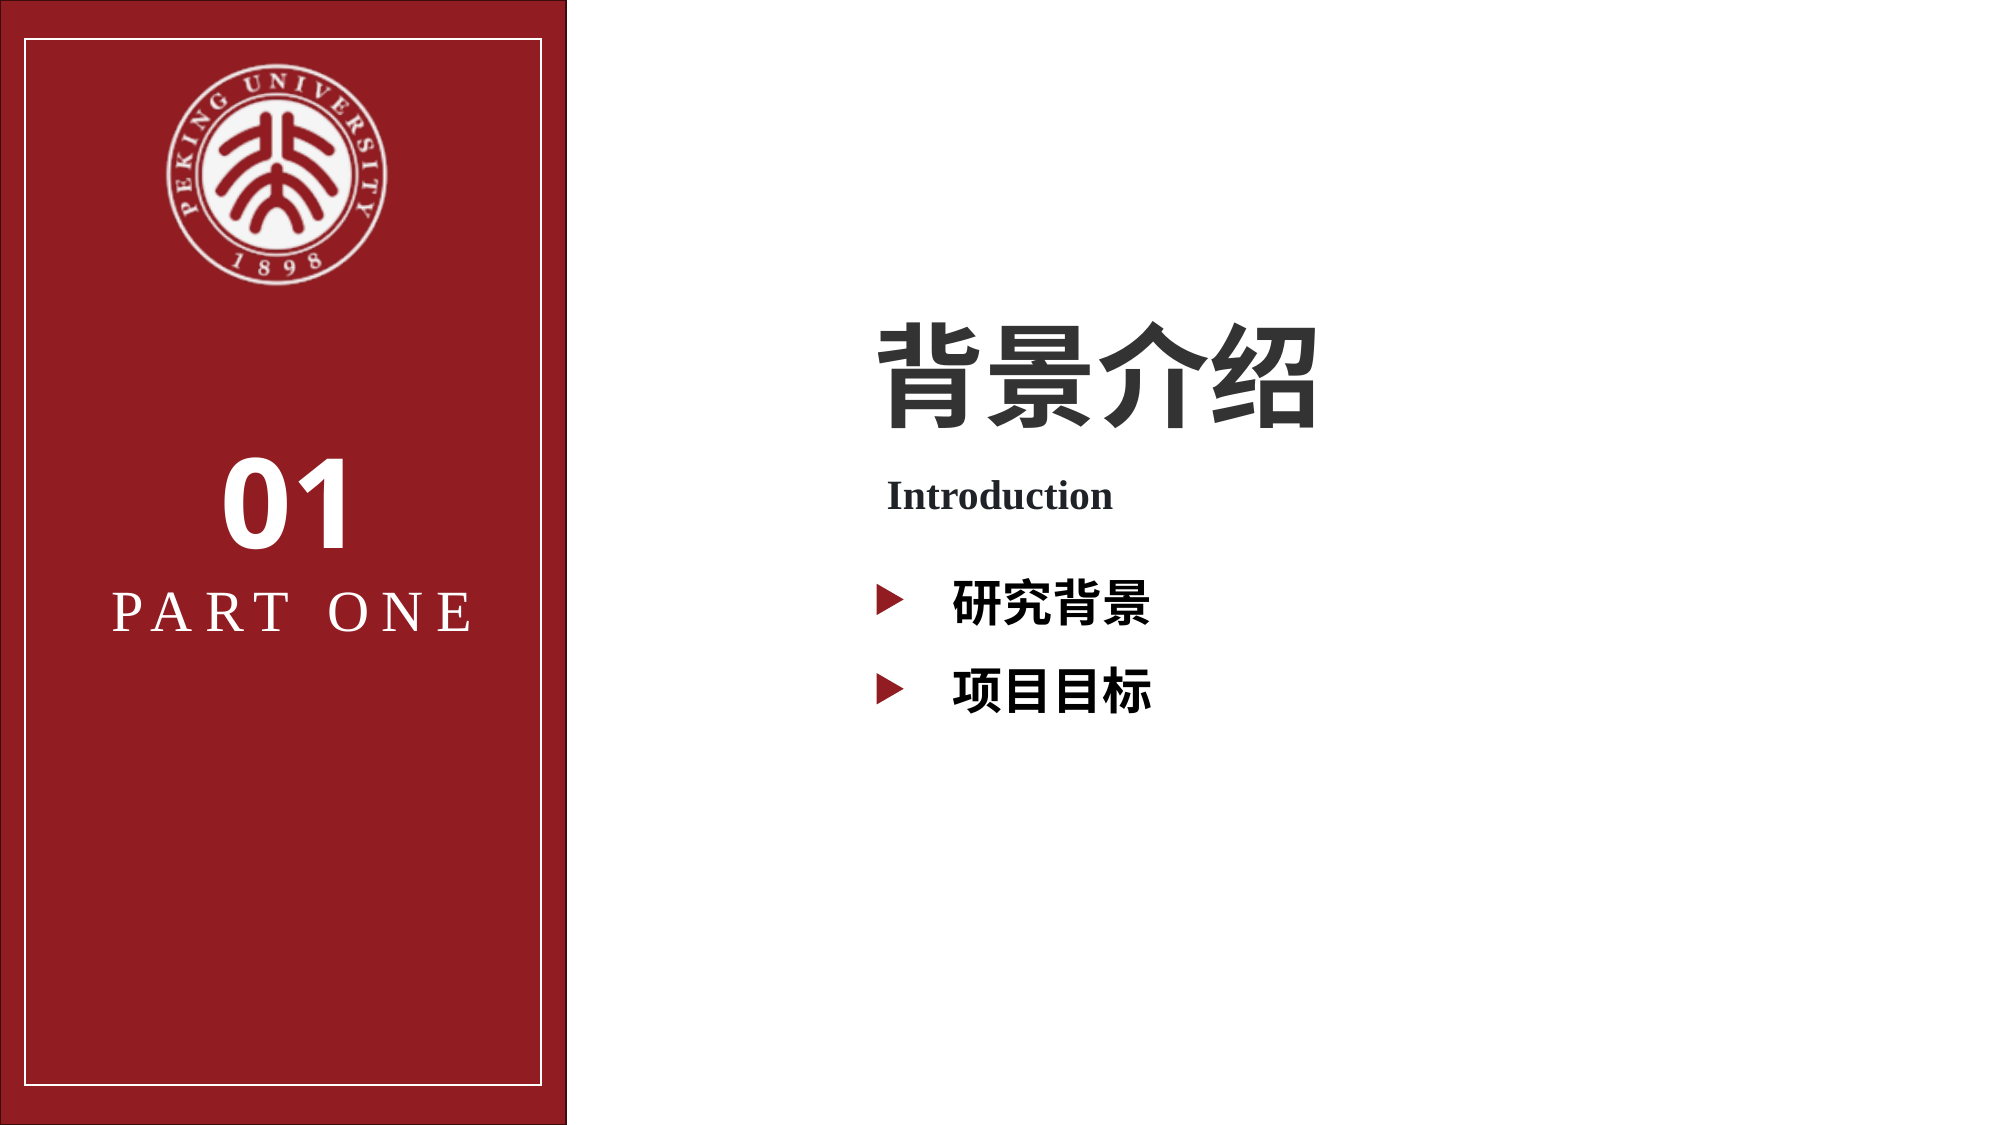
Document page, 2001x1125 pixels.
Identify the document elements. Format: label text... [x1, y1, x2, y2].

text_box Introduction [824, 460, 1176, 526]
picture [129, 39, 413, 311]
text_box 01 PART ONE [96, 461, 487, 651]
text_box [875, 581, 906, 617]
text_box 项目目标 [937, 646, 1175, 727]
text_box 研究背景 [937, 558, 1175, 639]
text_box 背景介绍 [696, 298, 1499, 449]
text_box [875, 671, 906, 707]
